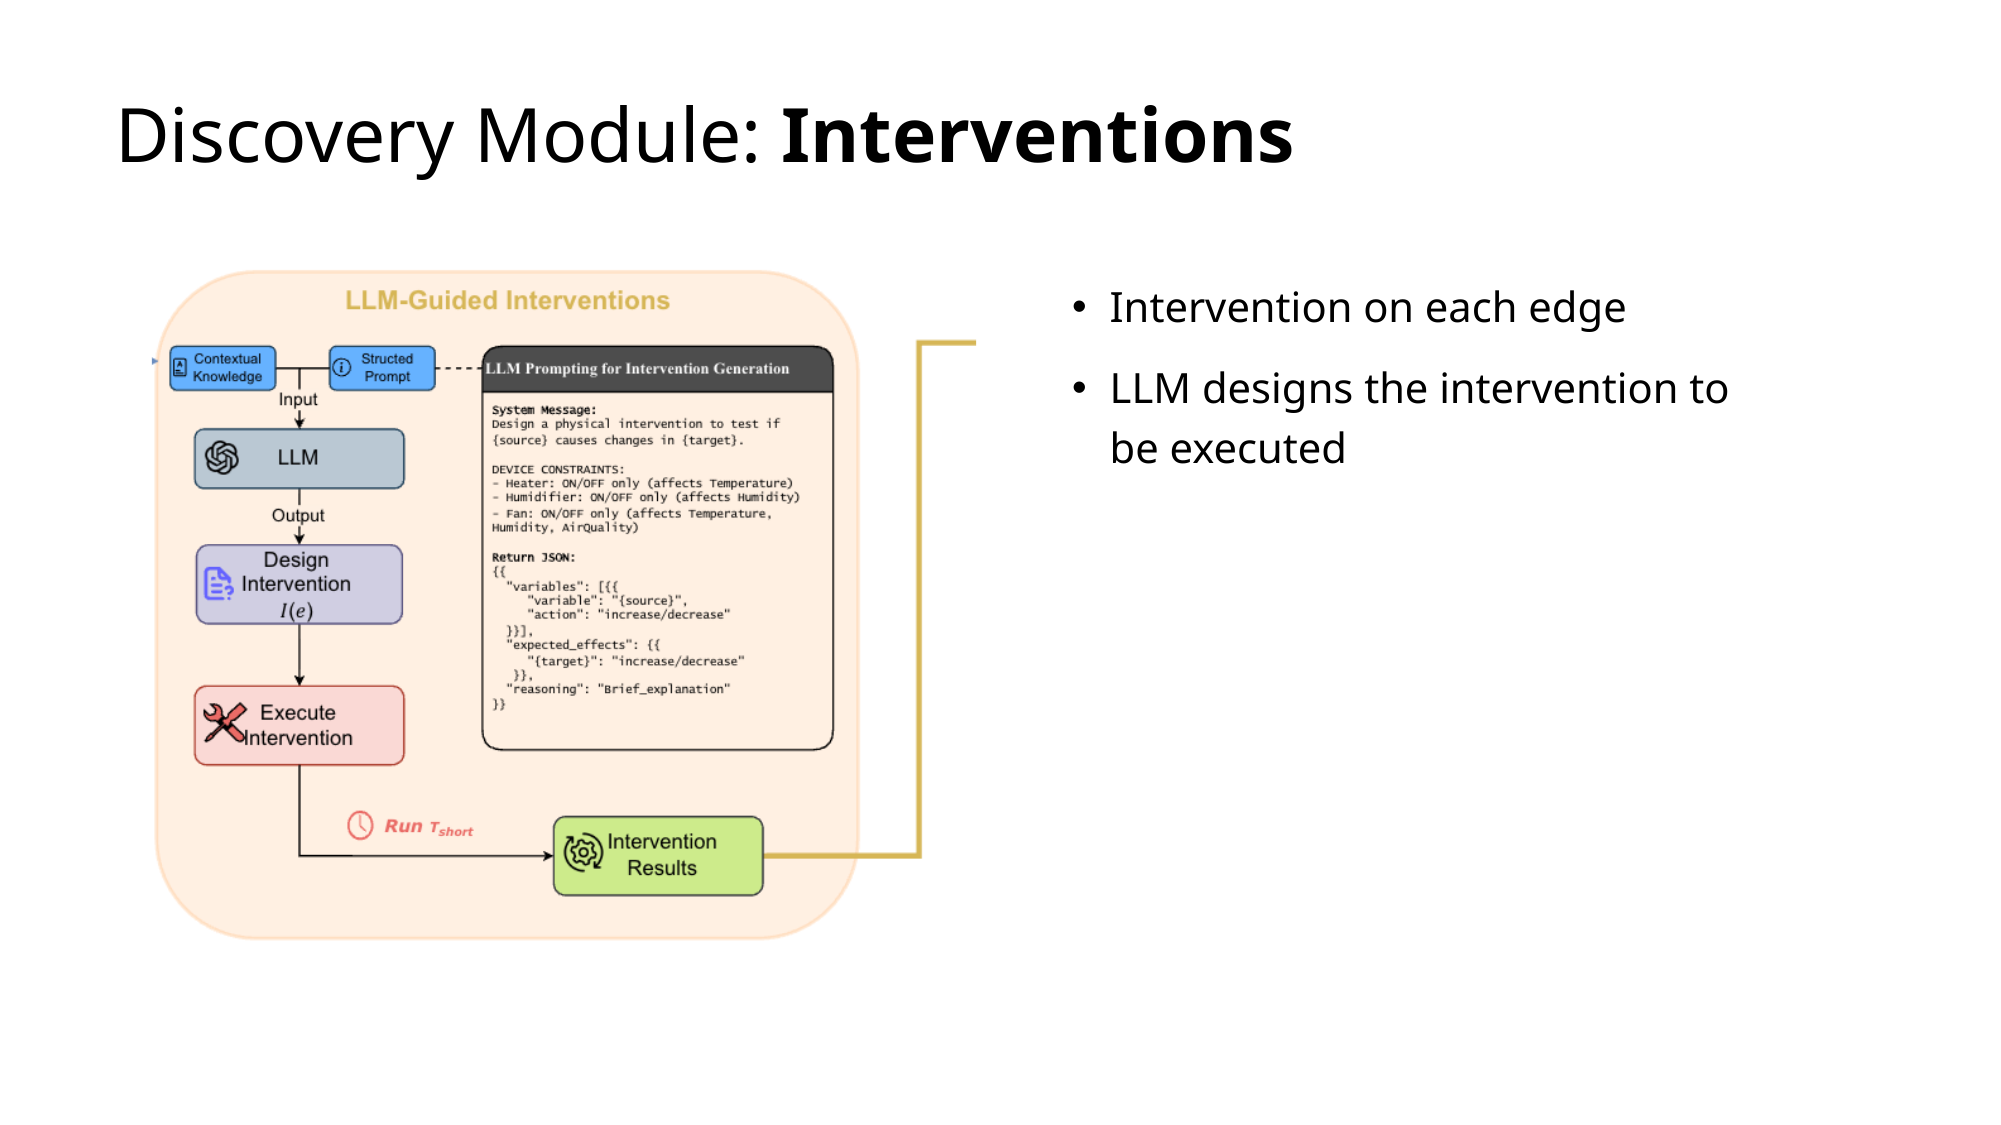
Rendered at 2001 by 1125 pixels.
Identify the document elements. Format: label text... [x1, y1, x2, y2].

picture [151, 255, 977, 947]
list Intervention on each edge LLM designs the intervention to be executed [1057, 263, 1768, 534]
title Discovery Module: Interventions [100, 90, 1849, 276]
